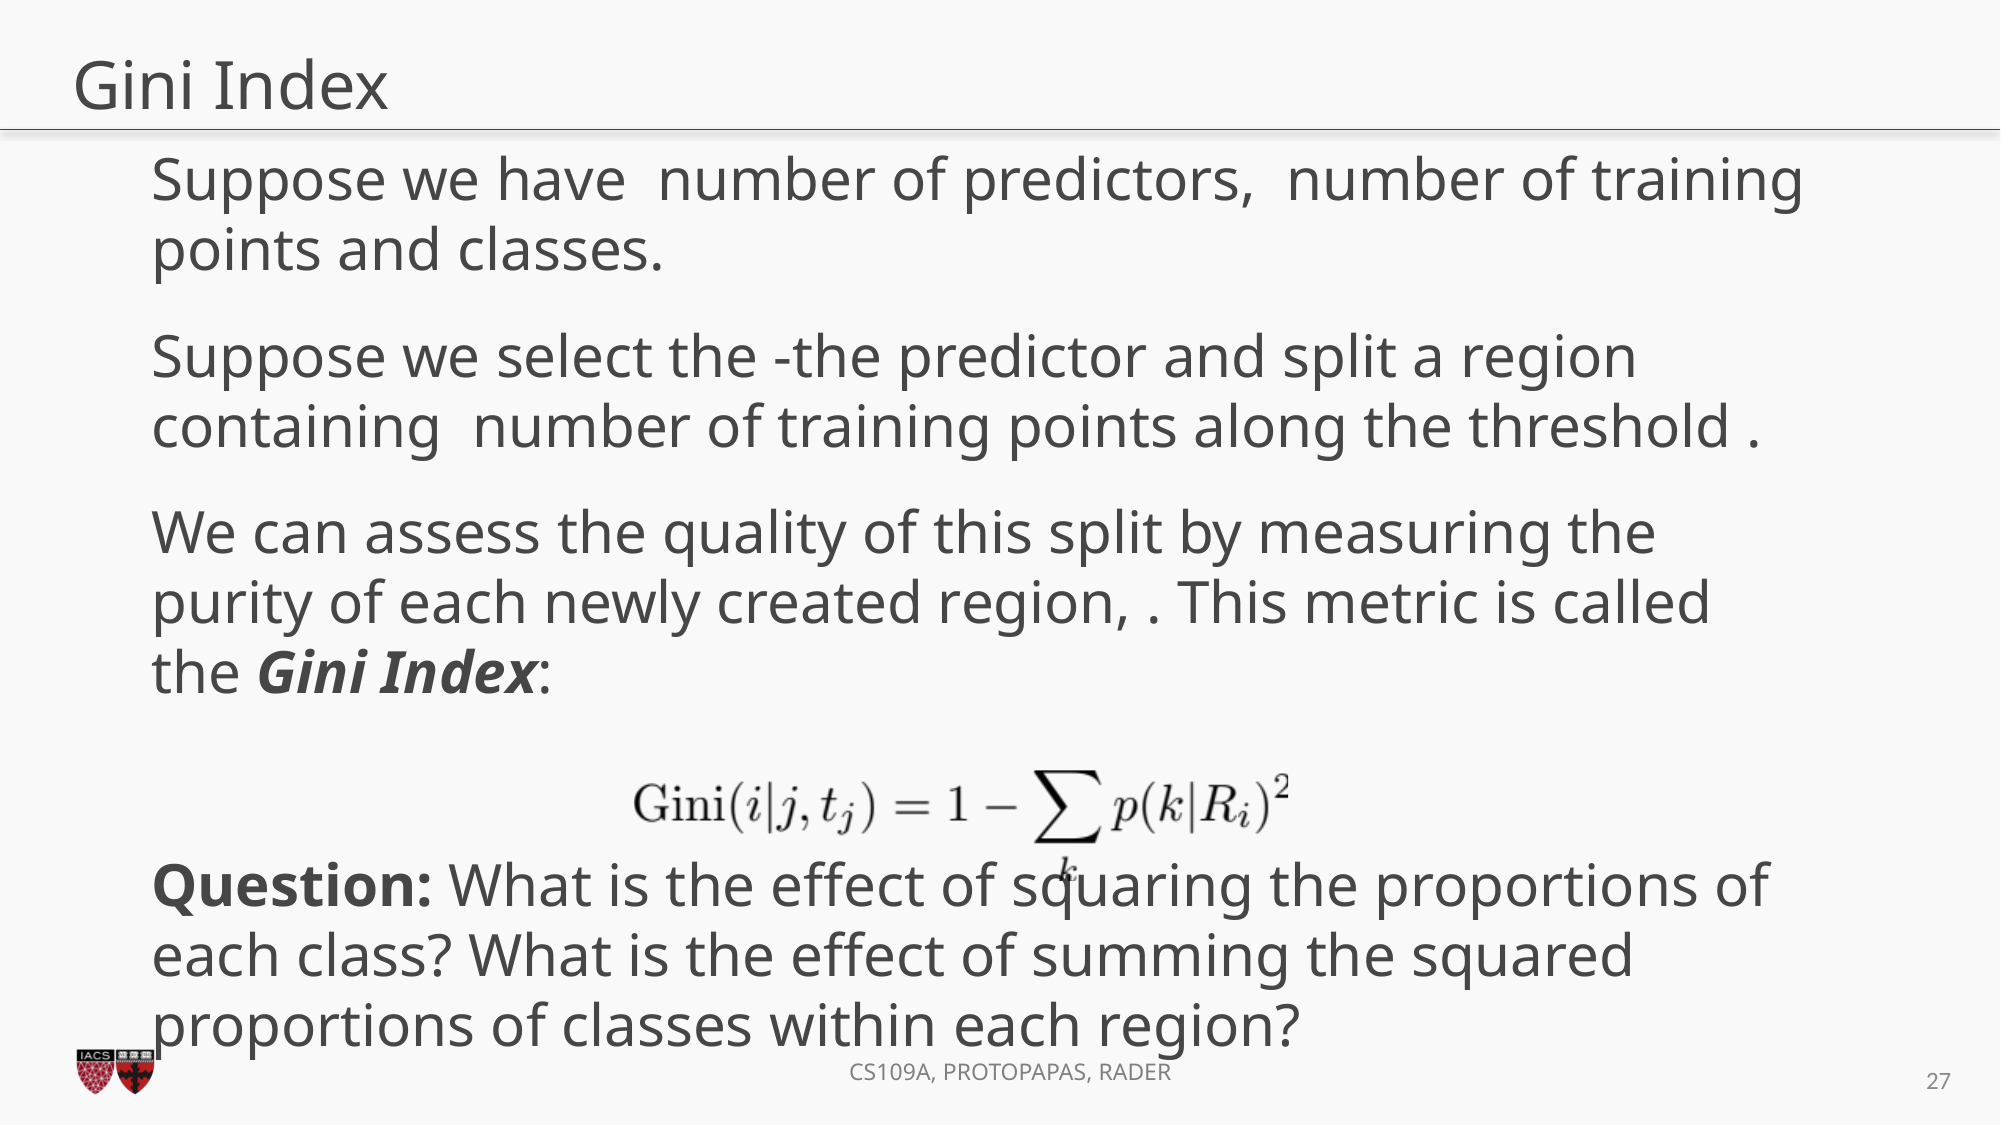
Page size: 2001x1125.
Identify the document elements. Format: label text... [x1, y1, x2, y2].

title Gini Index [57, 35, 1943, 162]
picture [75, 1049, 155, 1095]
picture [633, 769, 1289, 881]
slide_number 27 [1500, 1050, 1967, 1110]
